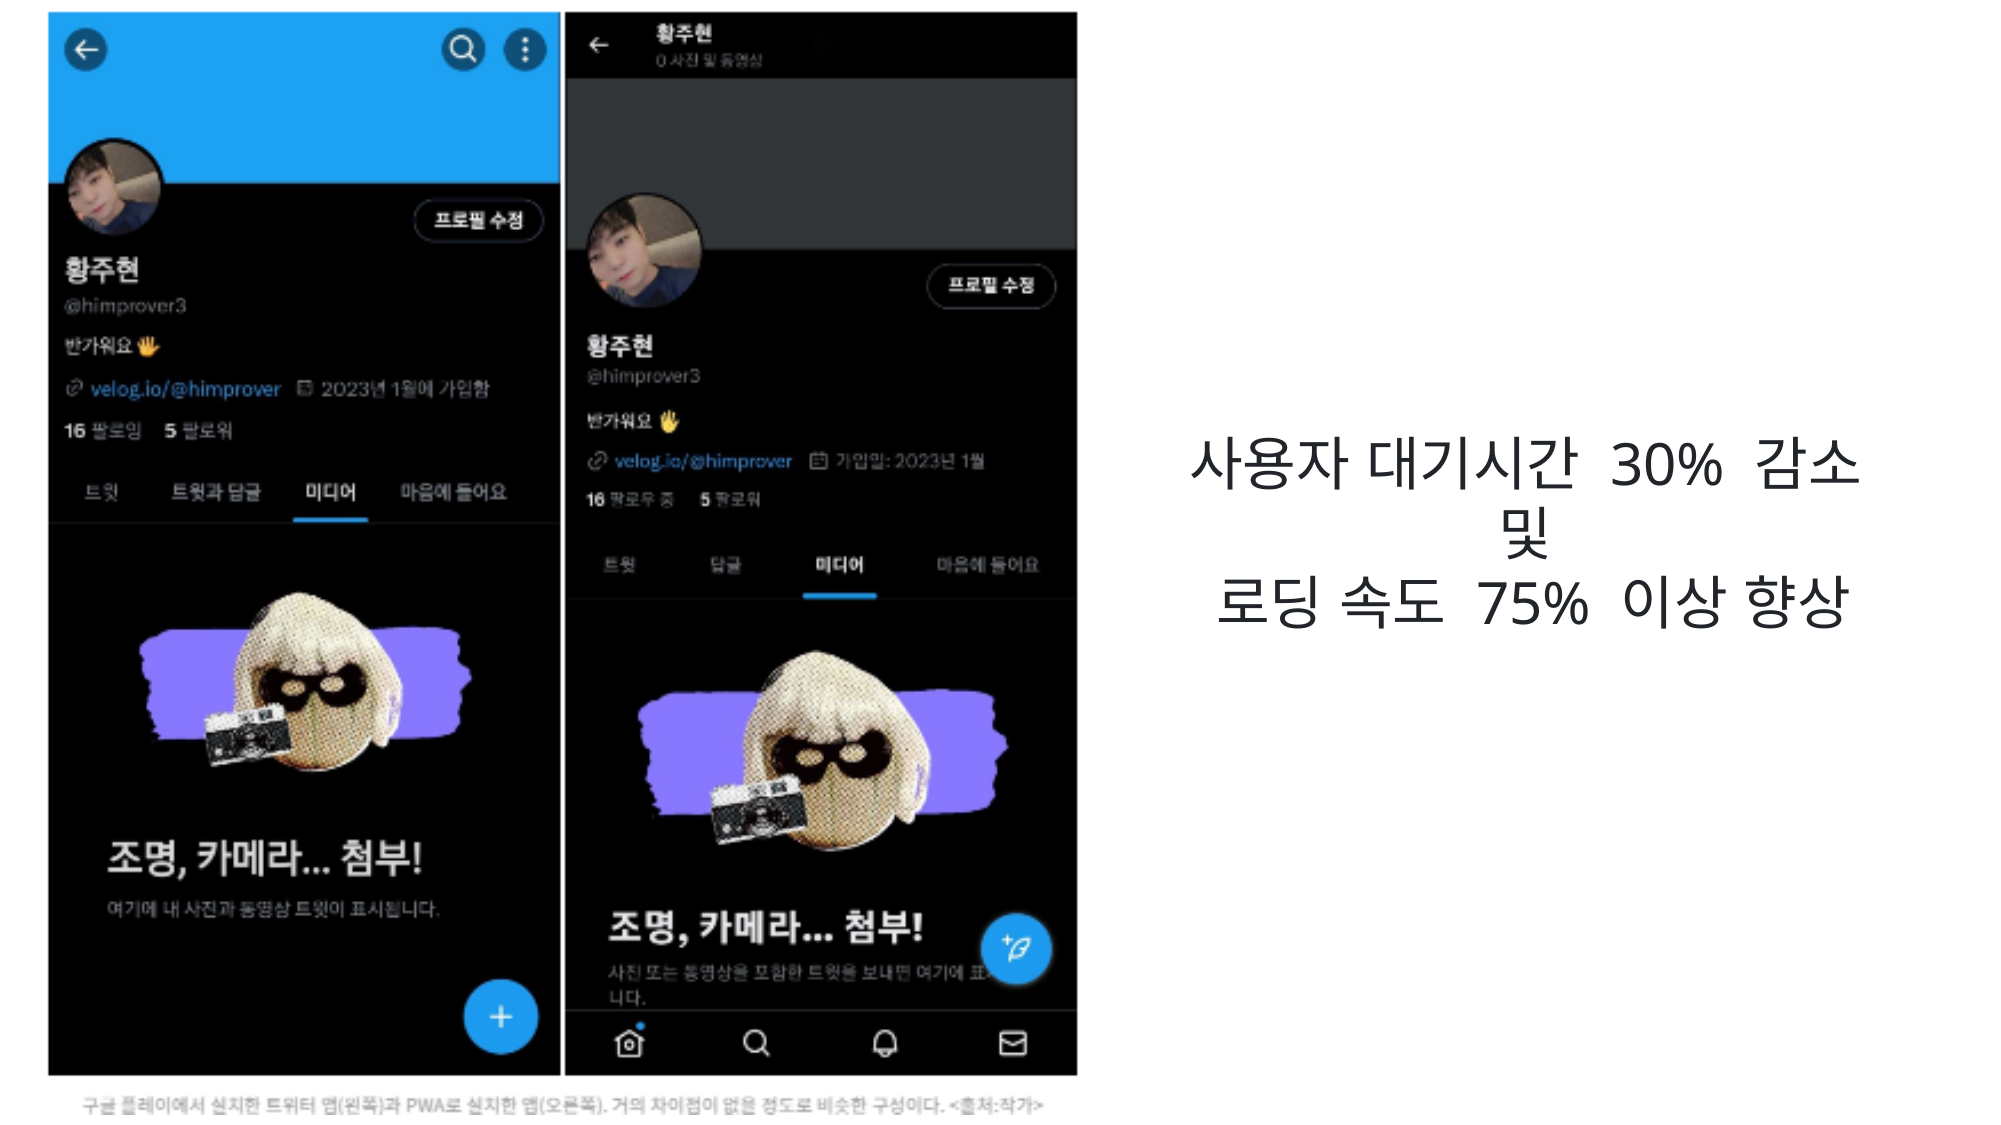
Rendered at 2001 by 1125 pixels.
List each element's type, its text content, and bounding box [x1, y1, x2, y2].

picture [33, 0, 1088, 1116]
text_box 사용자 대기시간 30% 감소 및 로딩 속도 75% 이상 향상 [1174, 419, 1893, 645]
